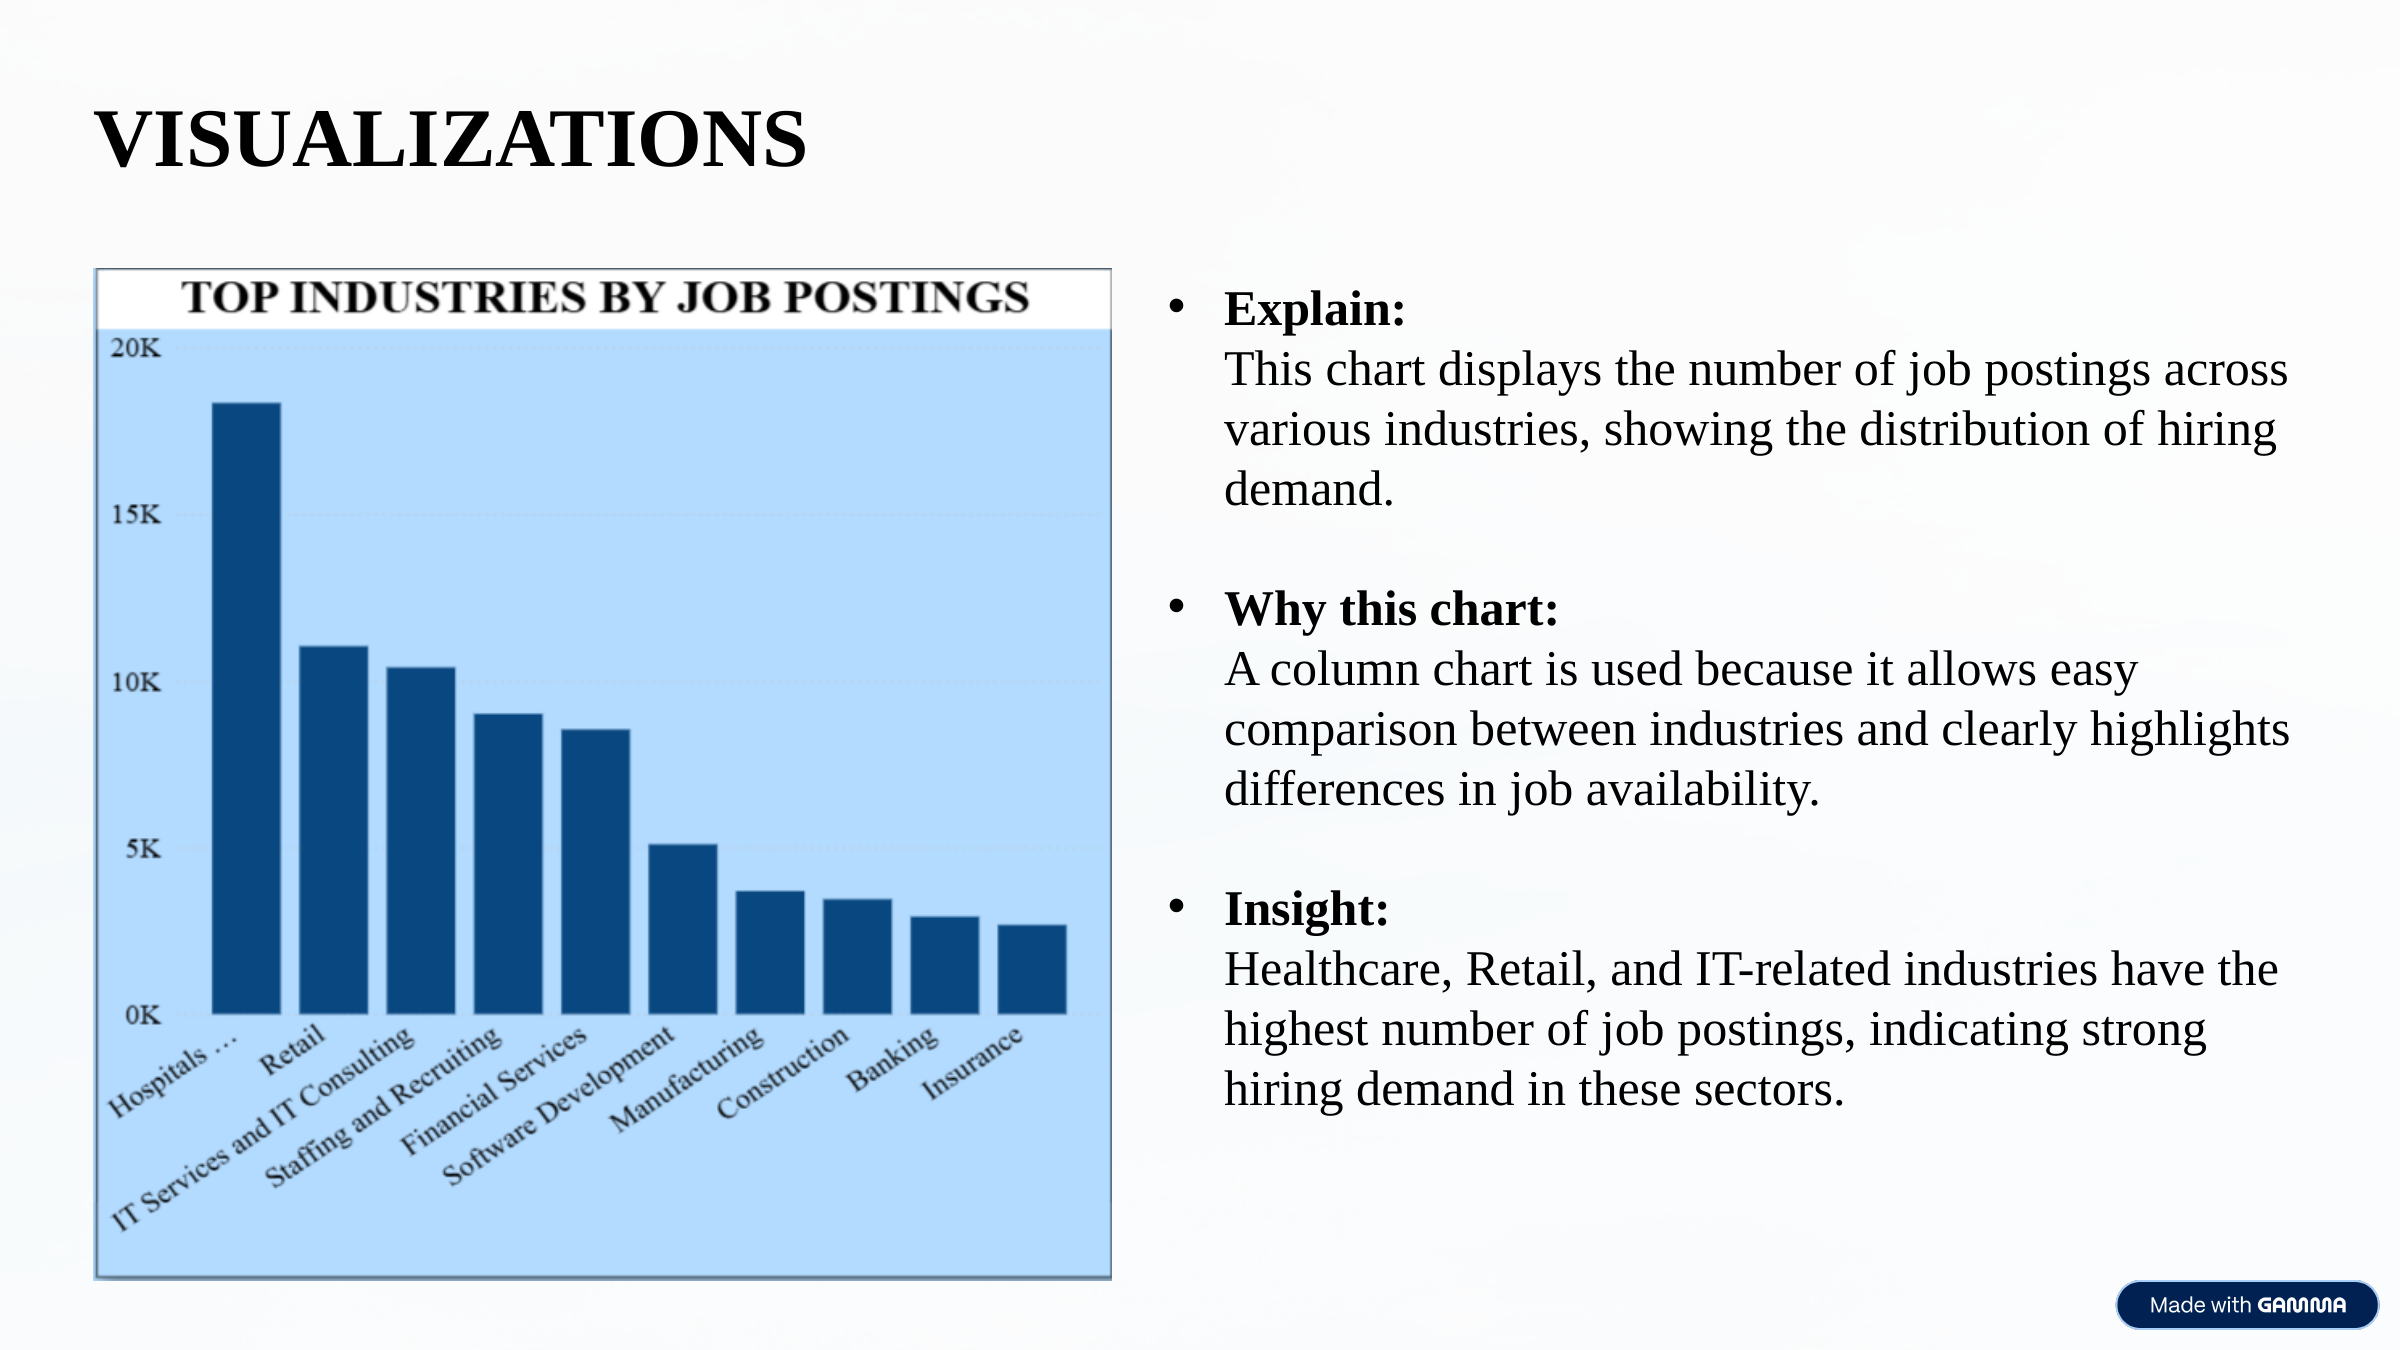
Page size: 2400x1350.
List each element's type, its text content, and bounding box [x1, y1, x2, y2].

text_box VISUALIZATIONS [93, 86, 1735, 184]
picture [2106, 1271, 2389, 1339]
text_box Explain: This chart displays the number of job postings across various industries, showing the distribution of hiring demand. Why this chart: A column chart is used because it allows easy comparison between industries and clearly highlights differences in job availability. Insight: Healthcare, Retail, and IT-related industries have the highest number of job postings, indicating strong hiring demand in these sectors. [1153, 268, 2350, 1123]
picture [93, 268, 1112, 1281]
